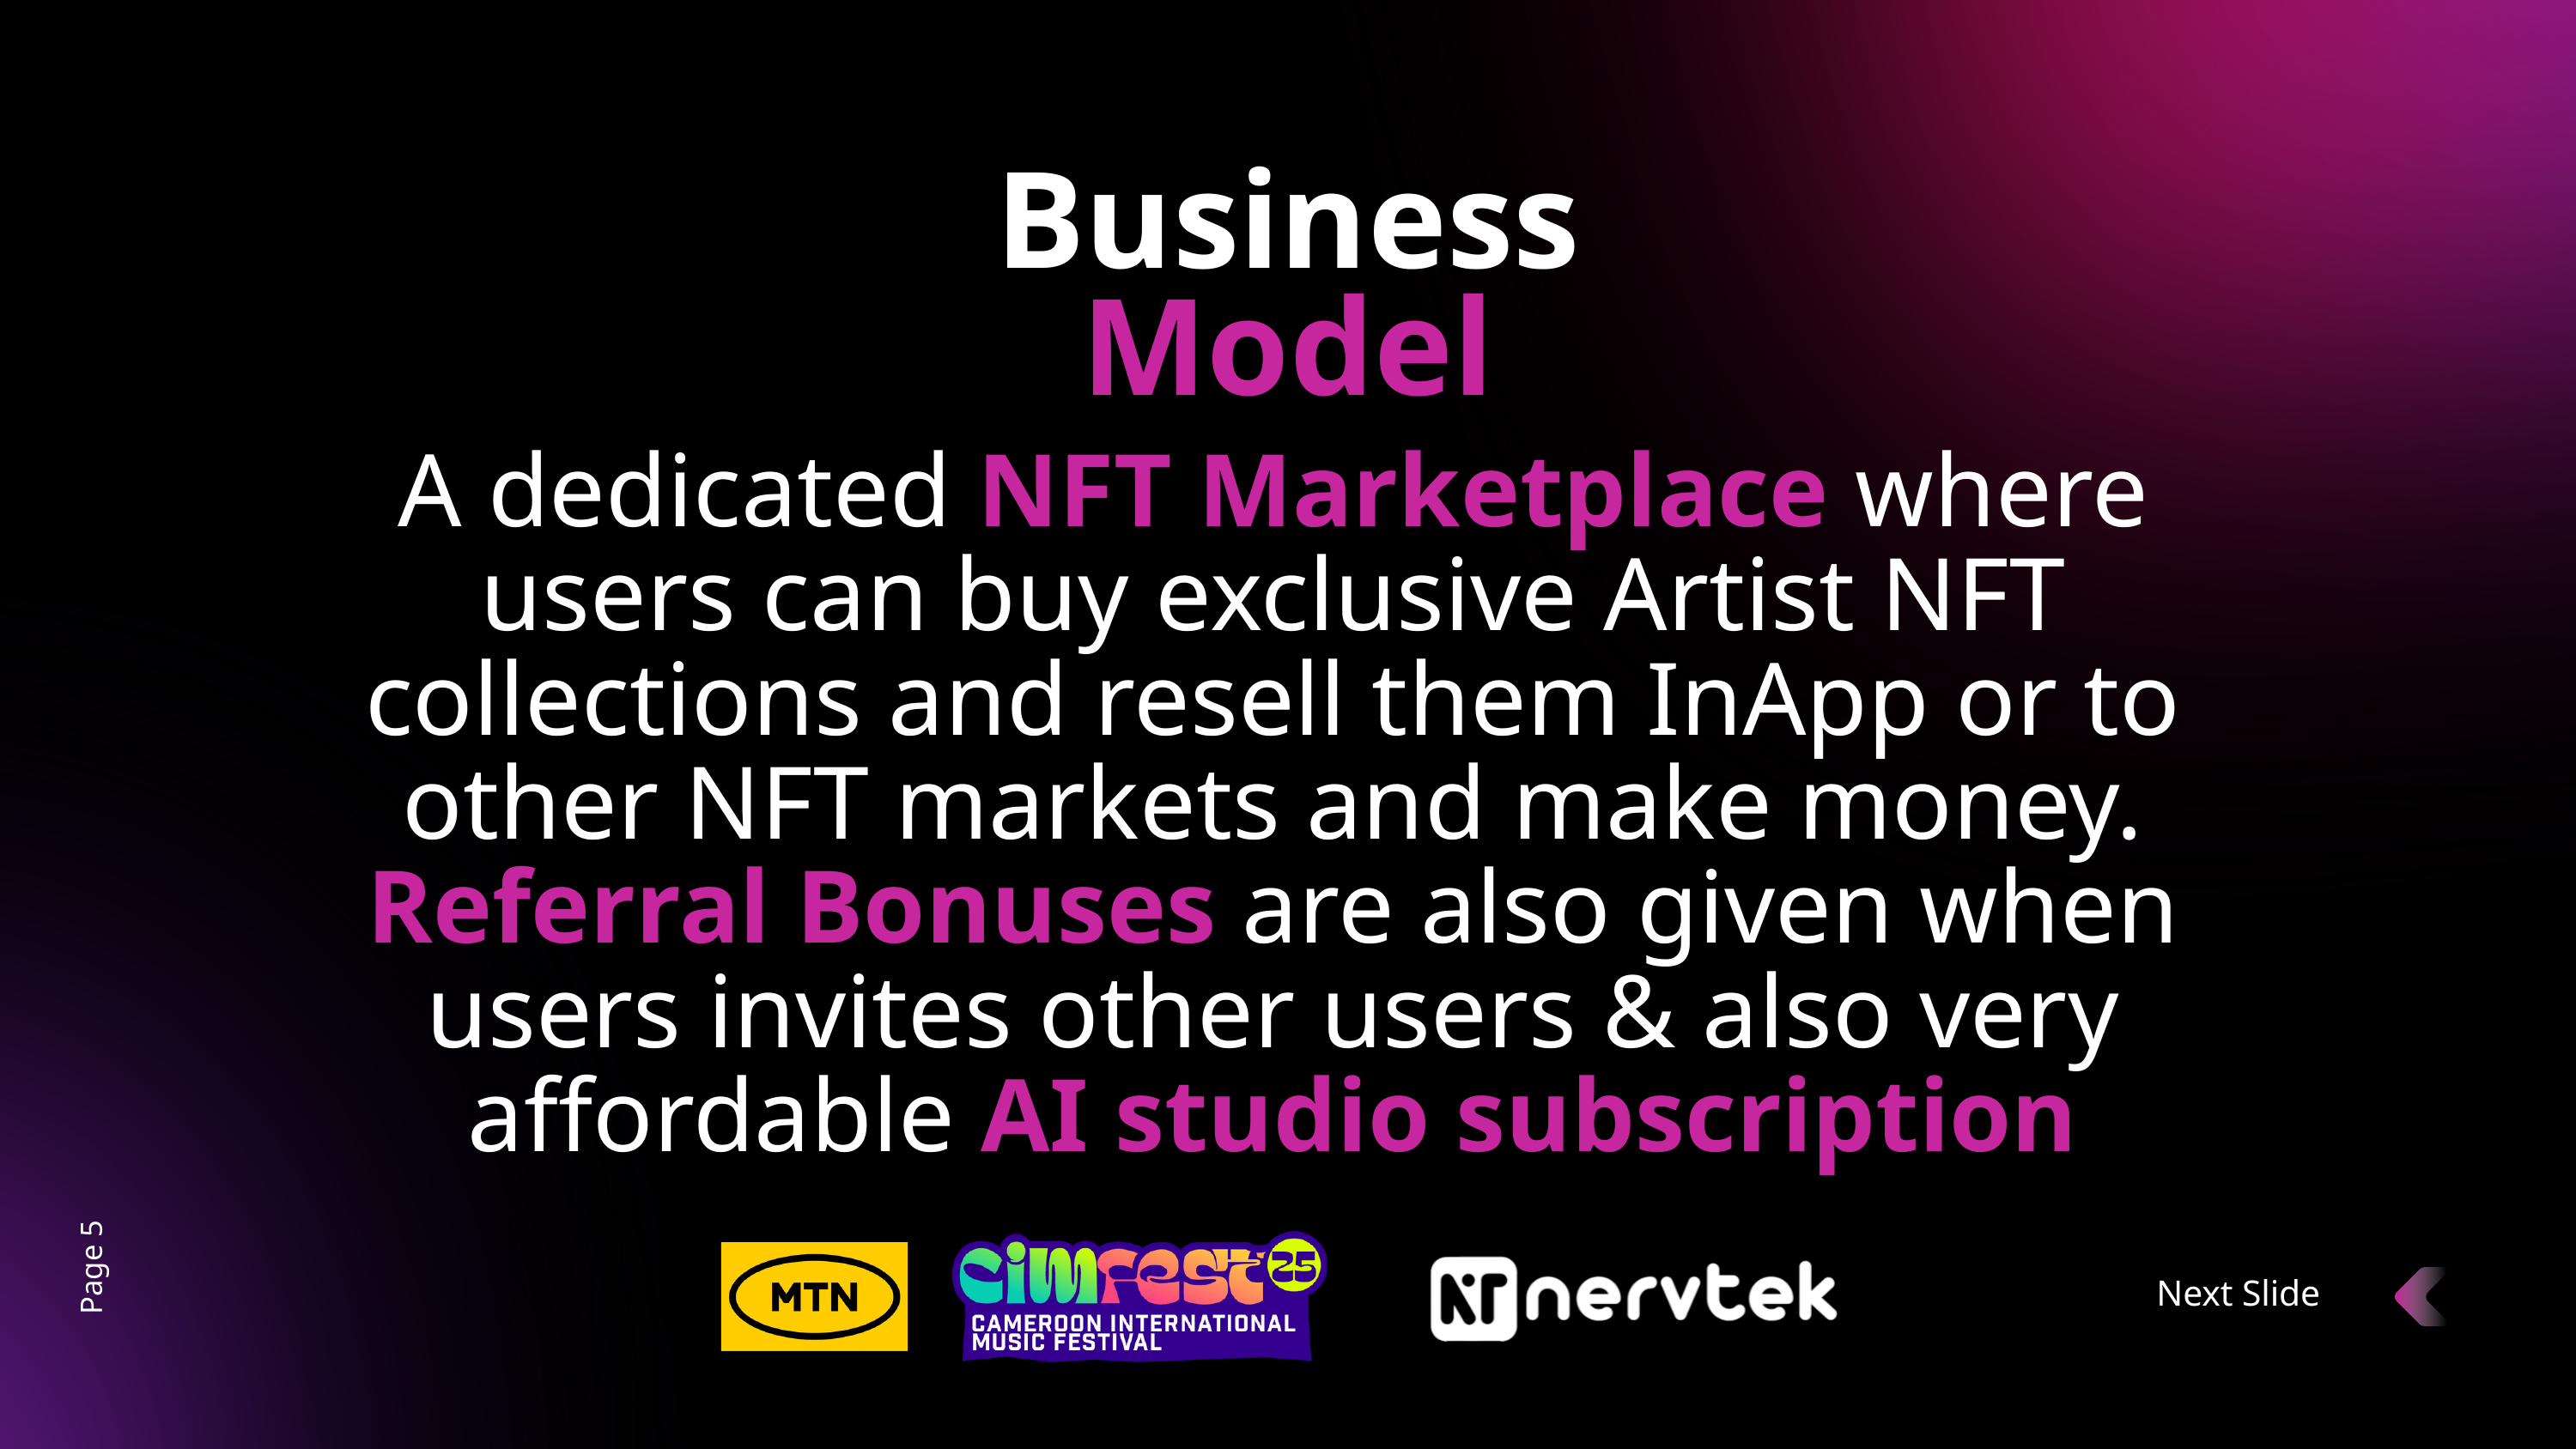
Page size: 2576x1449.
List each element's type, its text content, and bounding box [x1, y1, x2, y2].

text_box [938, 144, 1637, 433]
text_box [0, 507, 731, 1449]
text_box [1246, 0, 2576, 982]
text_box A dedicated NFT Marketplace where users can buy exclusive Artist NFT collections and resell them InApp or to other NFT markets and make money. Referral Bonuses are also given when users invites other users & also very affordable AI studio subscription [303, 442, 2243, 1172]
text_box [2394, 1267, 2453, 1326]
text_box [720, 1227, 1856, 1367]
text_box Page 5 [76, 1191, 108, 1343]
text_box Next Slide [2156, 1276, 2394, 1313]
